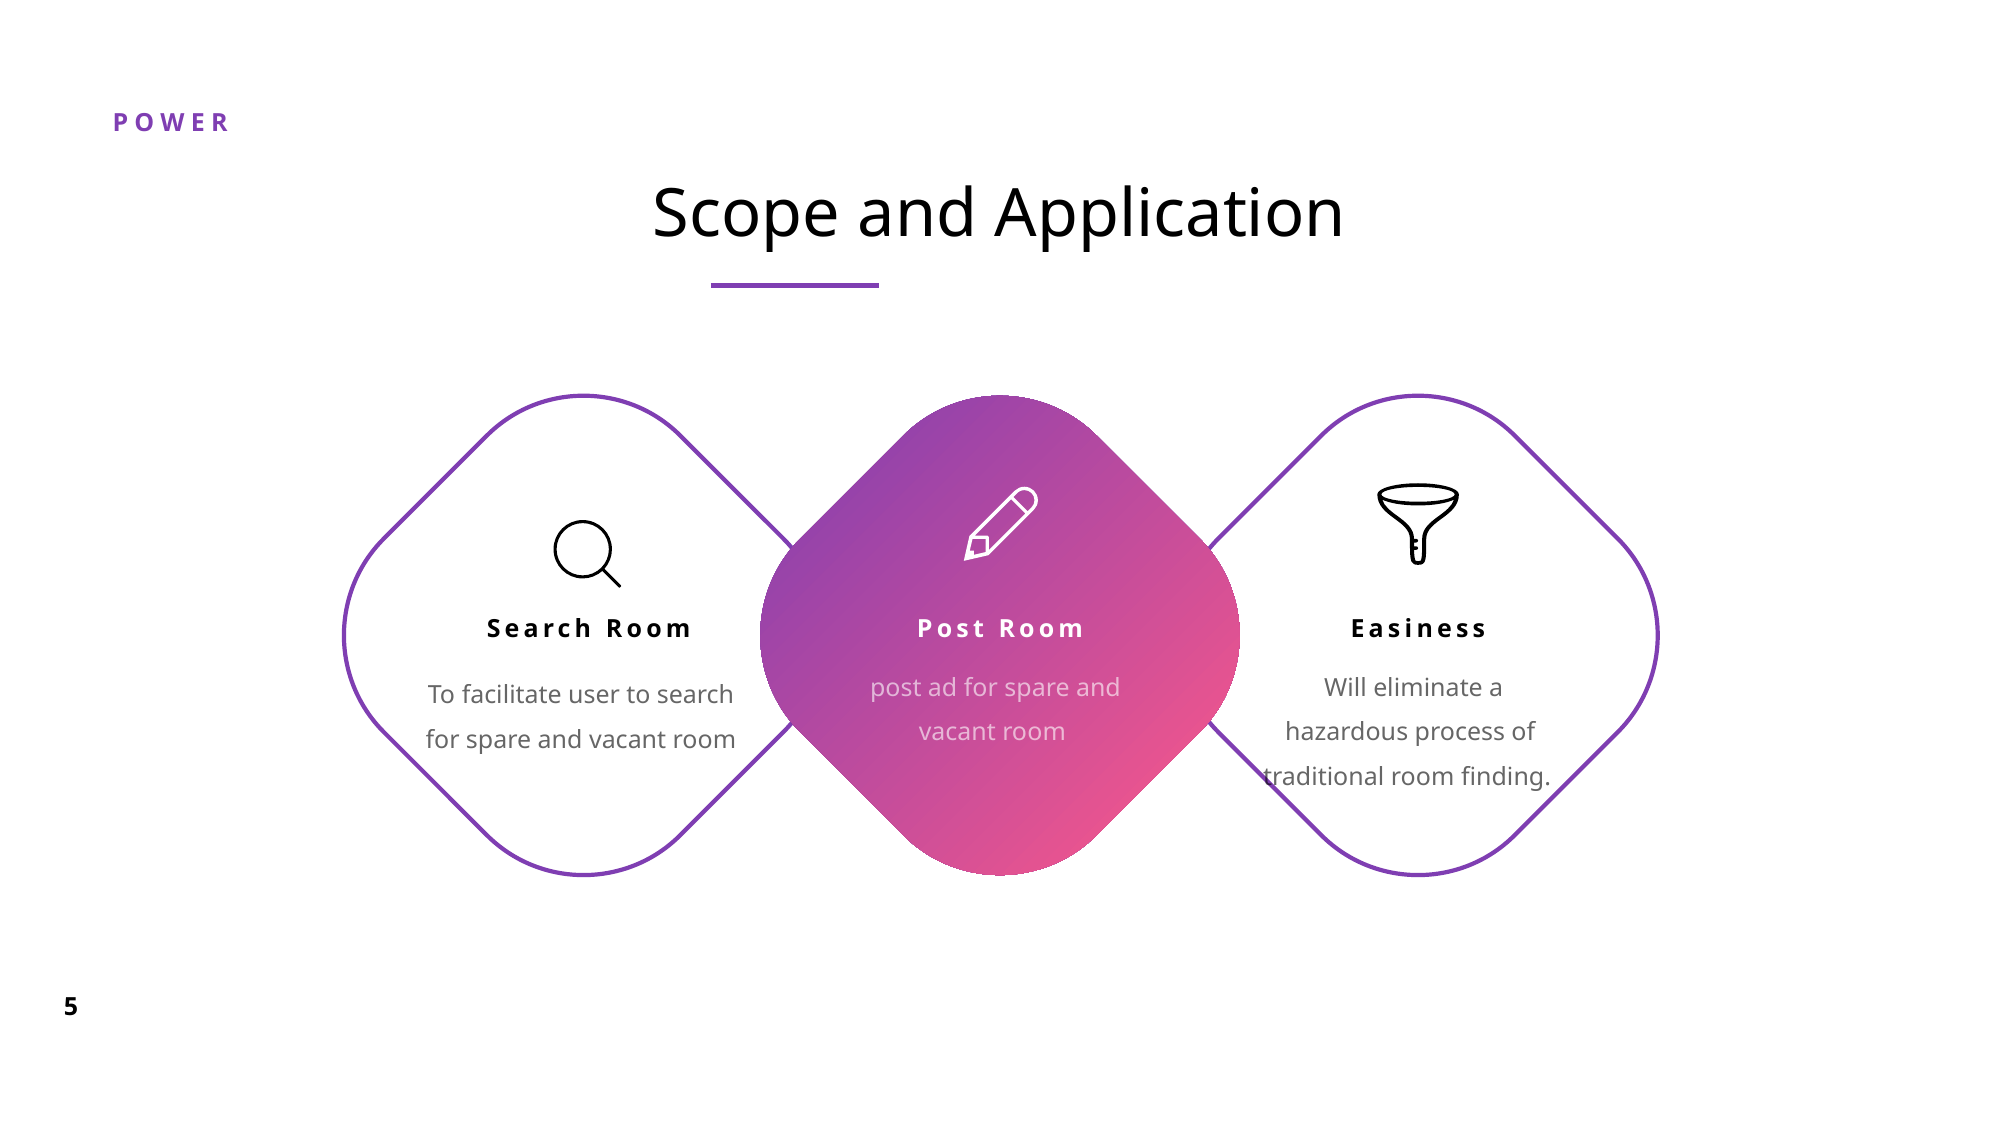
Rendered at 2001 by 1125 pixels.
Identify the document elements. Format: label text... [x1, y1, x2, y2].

text_box [1209, 395, 1658, 768]
text_box [963, 486, 1038, 561]
text_box Search Room [444, 618, 733, 643]
text_box Post Room [856, 618, 1144, 643]
text_box [1377, 483, 1459, 565]
text_box Will eliminate a hazardous process of traditional room finding. [1254, 656, 1582, 791]
text_box [1277, 791, 1559, 876]
title Scope and Application [293, 171, 1707, 253]
text_box Easiness [1274, 618, 1562, 643]
text_box [760, 395, 1240, 876]
text_box To facilitate user to search for spare and vacant room [425, 663, 753, 754]
text_box post ad for spare and vacant room [836, 656, 1164, 746]
text_box [553, 520, 622, 588]
text_box [343, 395, 792, 876]
